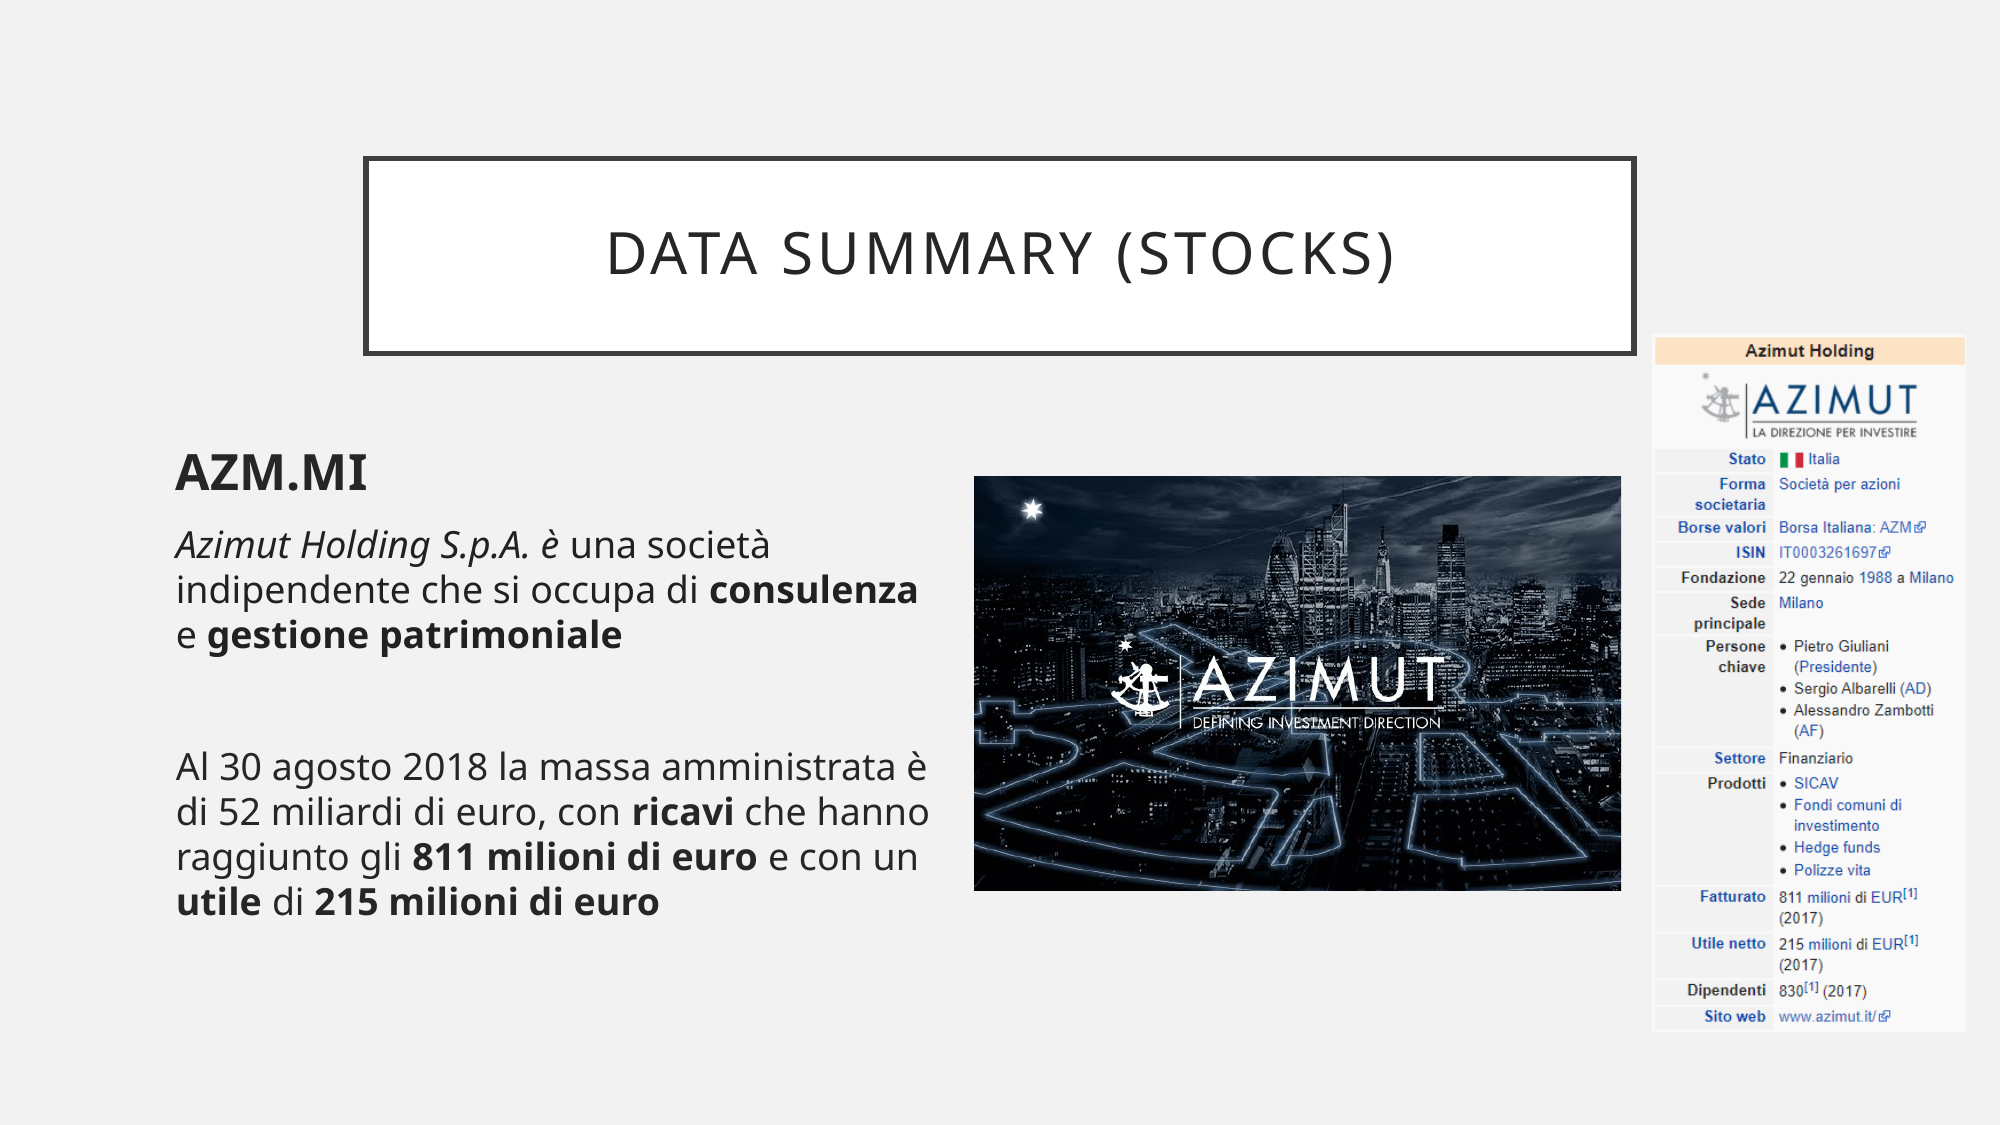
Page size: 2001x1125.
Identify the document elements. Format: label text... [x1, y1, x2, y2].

title Data summary (stocks) [363, 156, 1637, 356]
picture [1652, 334, 1966, 1032]
picture [974, 476, 1622, 891]
list AZM.MI Azimut Holding S.p.A. è una società indipendente che si occupa di consulenza e gestione patrimoniale Al 30 agosto 2018 la massa amministrata è di 52 miliardi di euro, con ricavi che hanno raggiunto gli 811 milioni di euro e con un utile di 215 milioni di euro [160, 432, 962, 942]
